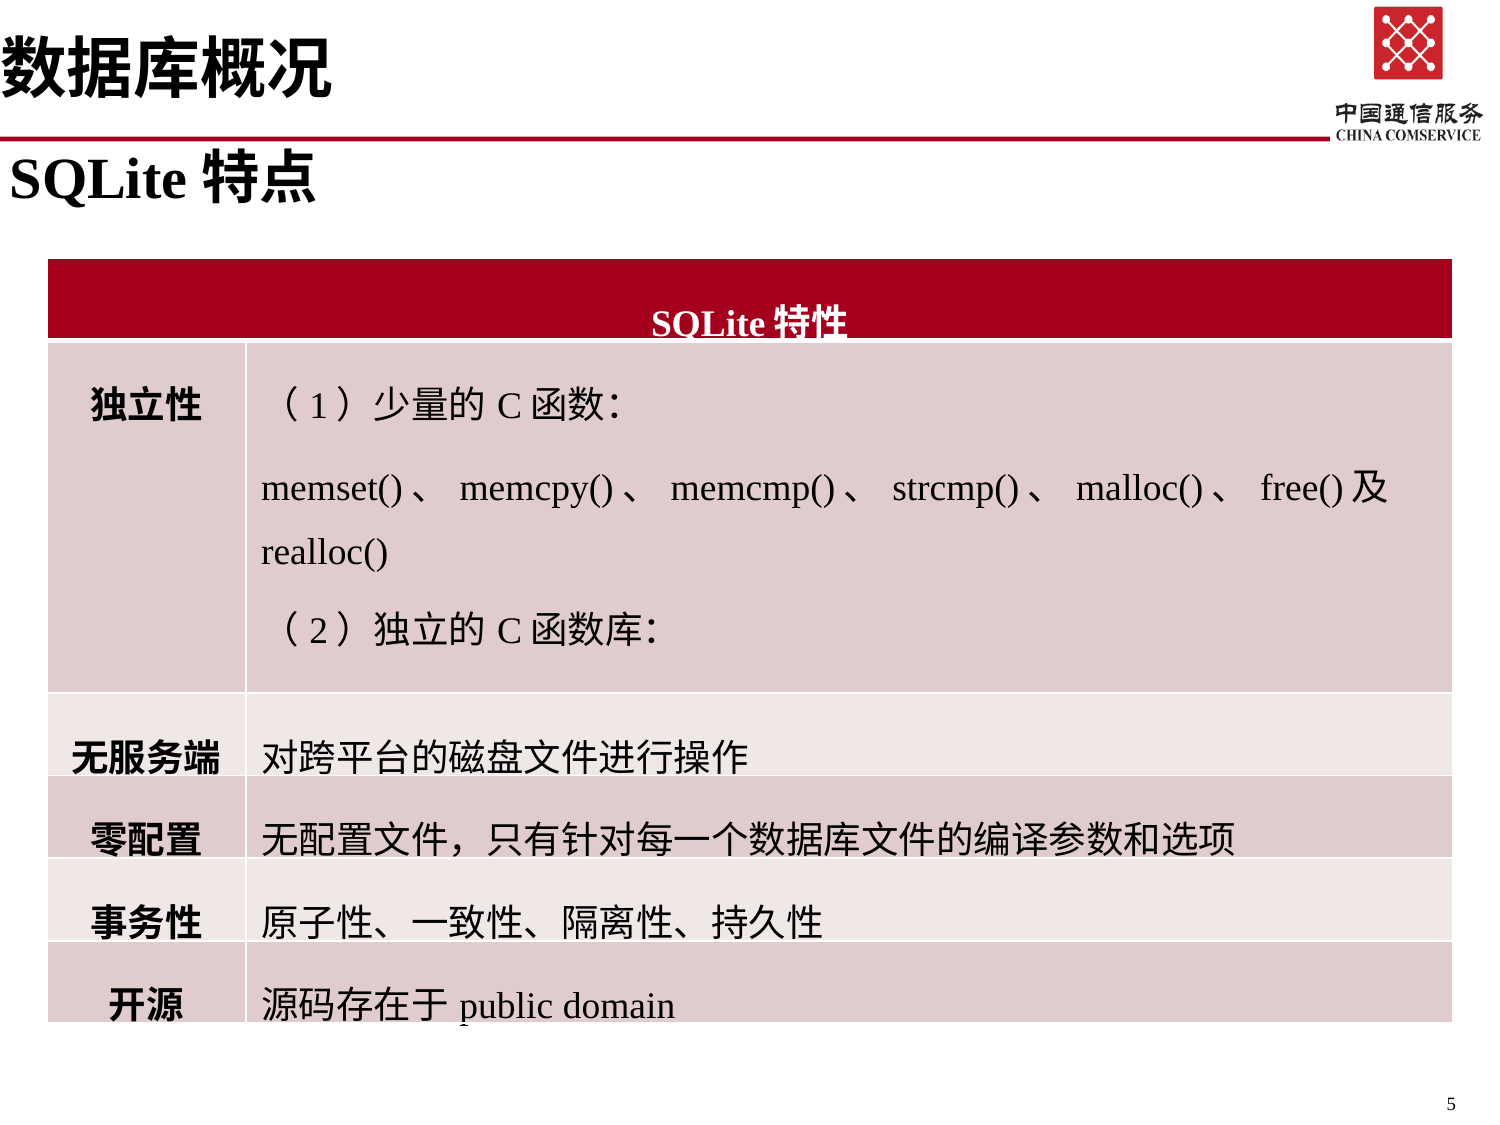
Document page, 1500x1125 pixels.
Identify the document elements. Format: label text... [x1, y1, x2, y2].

table_header SQLite特性 [48, 259, 1452, 338]
table_cell 零配置 [48, 776, 245, 857]
table_cell 原子性、一致性、隔离性、持久性 [247, 859, 1452, 940]
table_cell （1）少量的C函数： memset()、memcpy()、memcmp()、strcmp()、malloc()、free()及realloc() （2）独立的C函数库： sqlite3.c、sqlite3.h 、sqlite3ext.h、libsqlite3.so及命令行处理器shell.c [247, 343, 1452, 692]
table_cell 开源 [48, 942, 245, 1022]
table_cell 无服务端 [48, 694, 245, 775]
table_cell 无配置文件，只有针对每一个数据库文件的编译参数和选项 [247, 776, 1452, 857]
text_box [0, 152, 1500, 572]
table_cell 源码存在于public domain [247, 942, 1452, 1022]
title 数据库概况 [0, 0, 1500, 142]
table_cell 对跨平台的磁盘文件进行操作 [247, 694, 1452, 775]
table_cell 独立性 [48, 343, 245, 692]
table_cell 事务性 [48, 859, 245, 940]
text_box SQLite特点 [0, 140, 333, 219]
